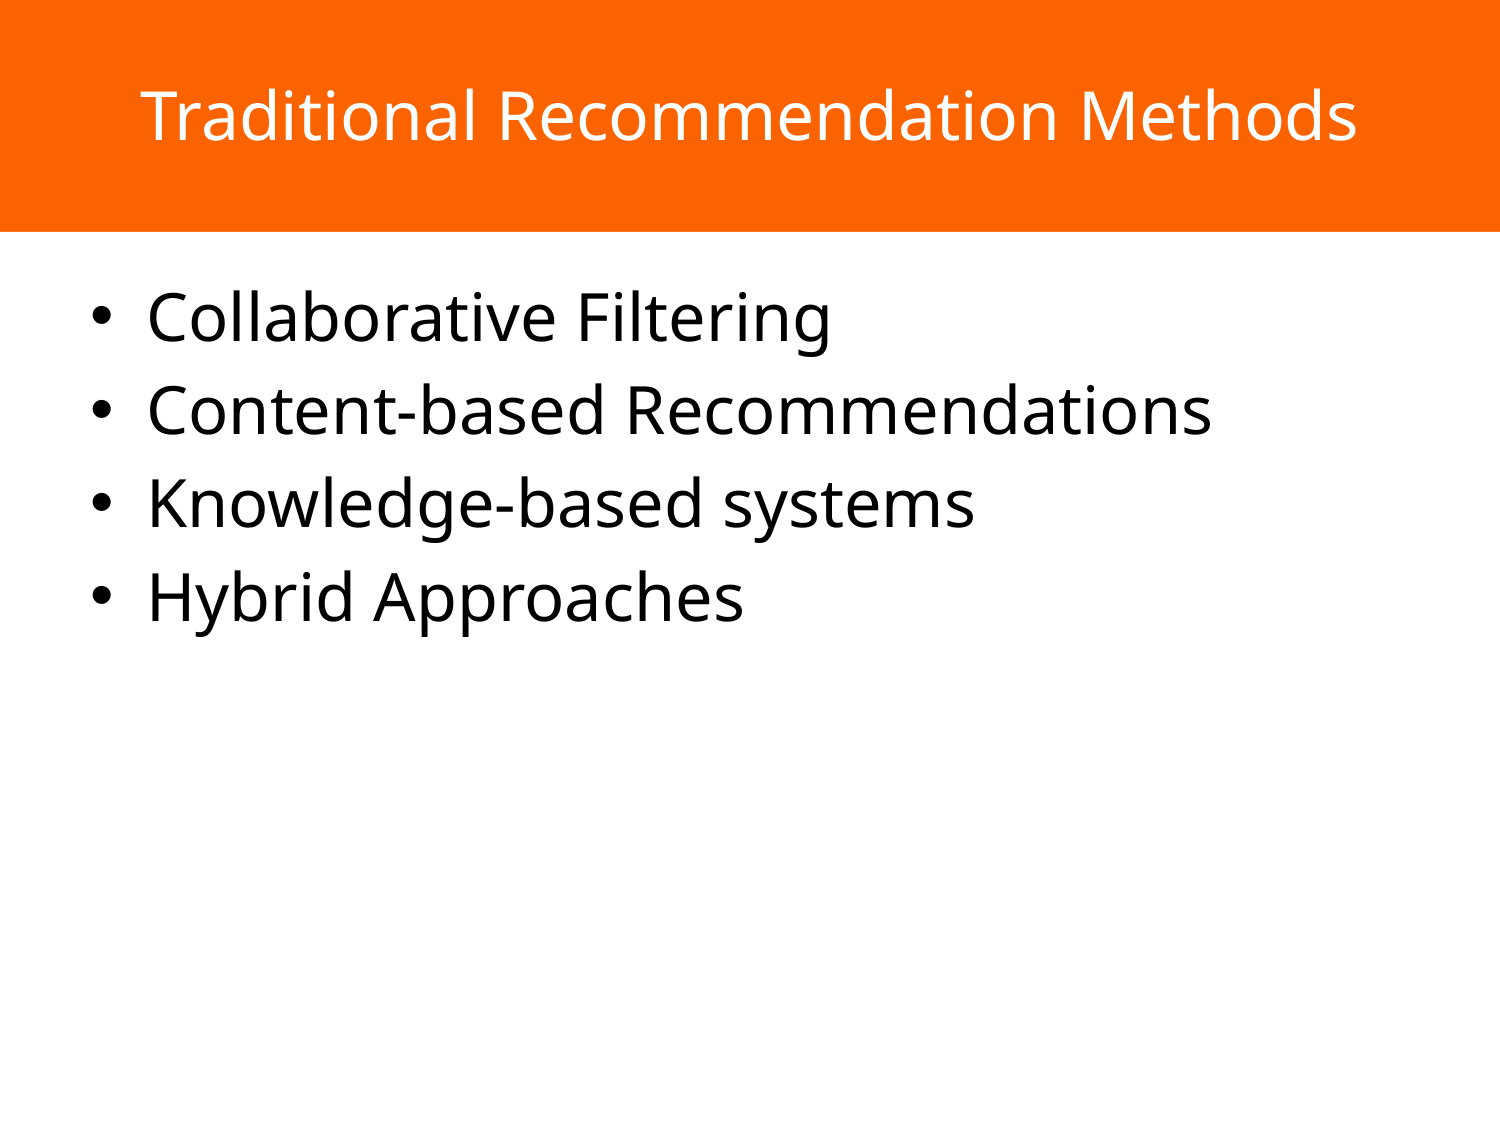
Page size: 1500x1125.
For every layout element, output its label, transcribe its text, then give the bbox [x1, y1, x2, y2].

title Traditional Recommendation Methods [75, 30, 1425, 197]
list Collaborative Filtering Content-based Recommendations Knowledge-based systems Hybrid Approaches [75, 267, 1425, 1024]
